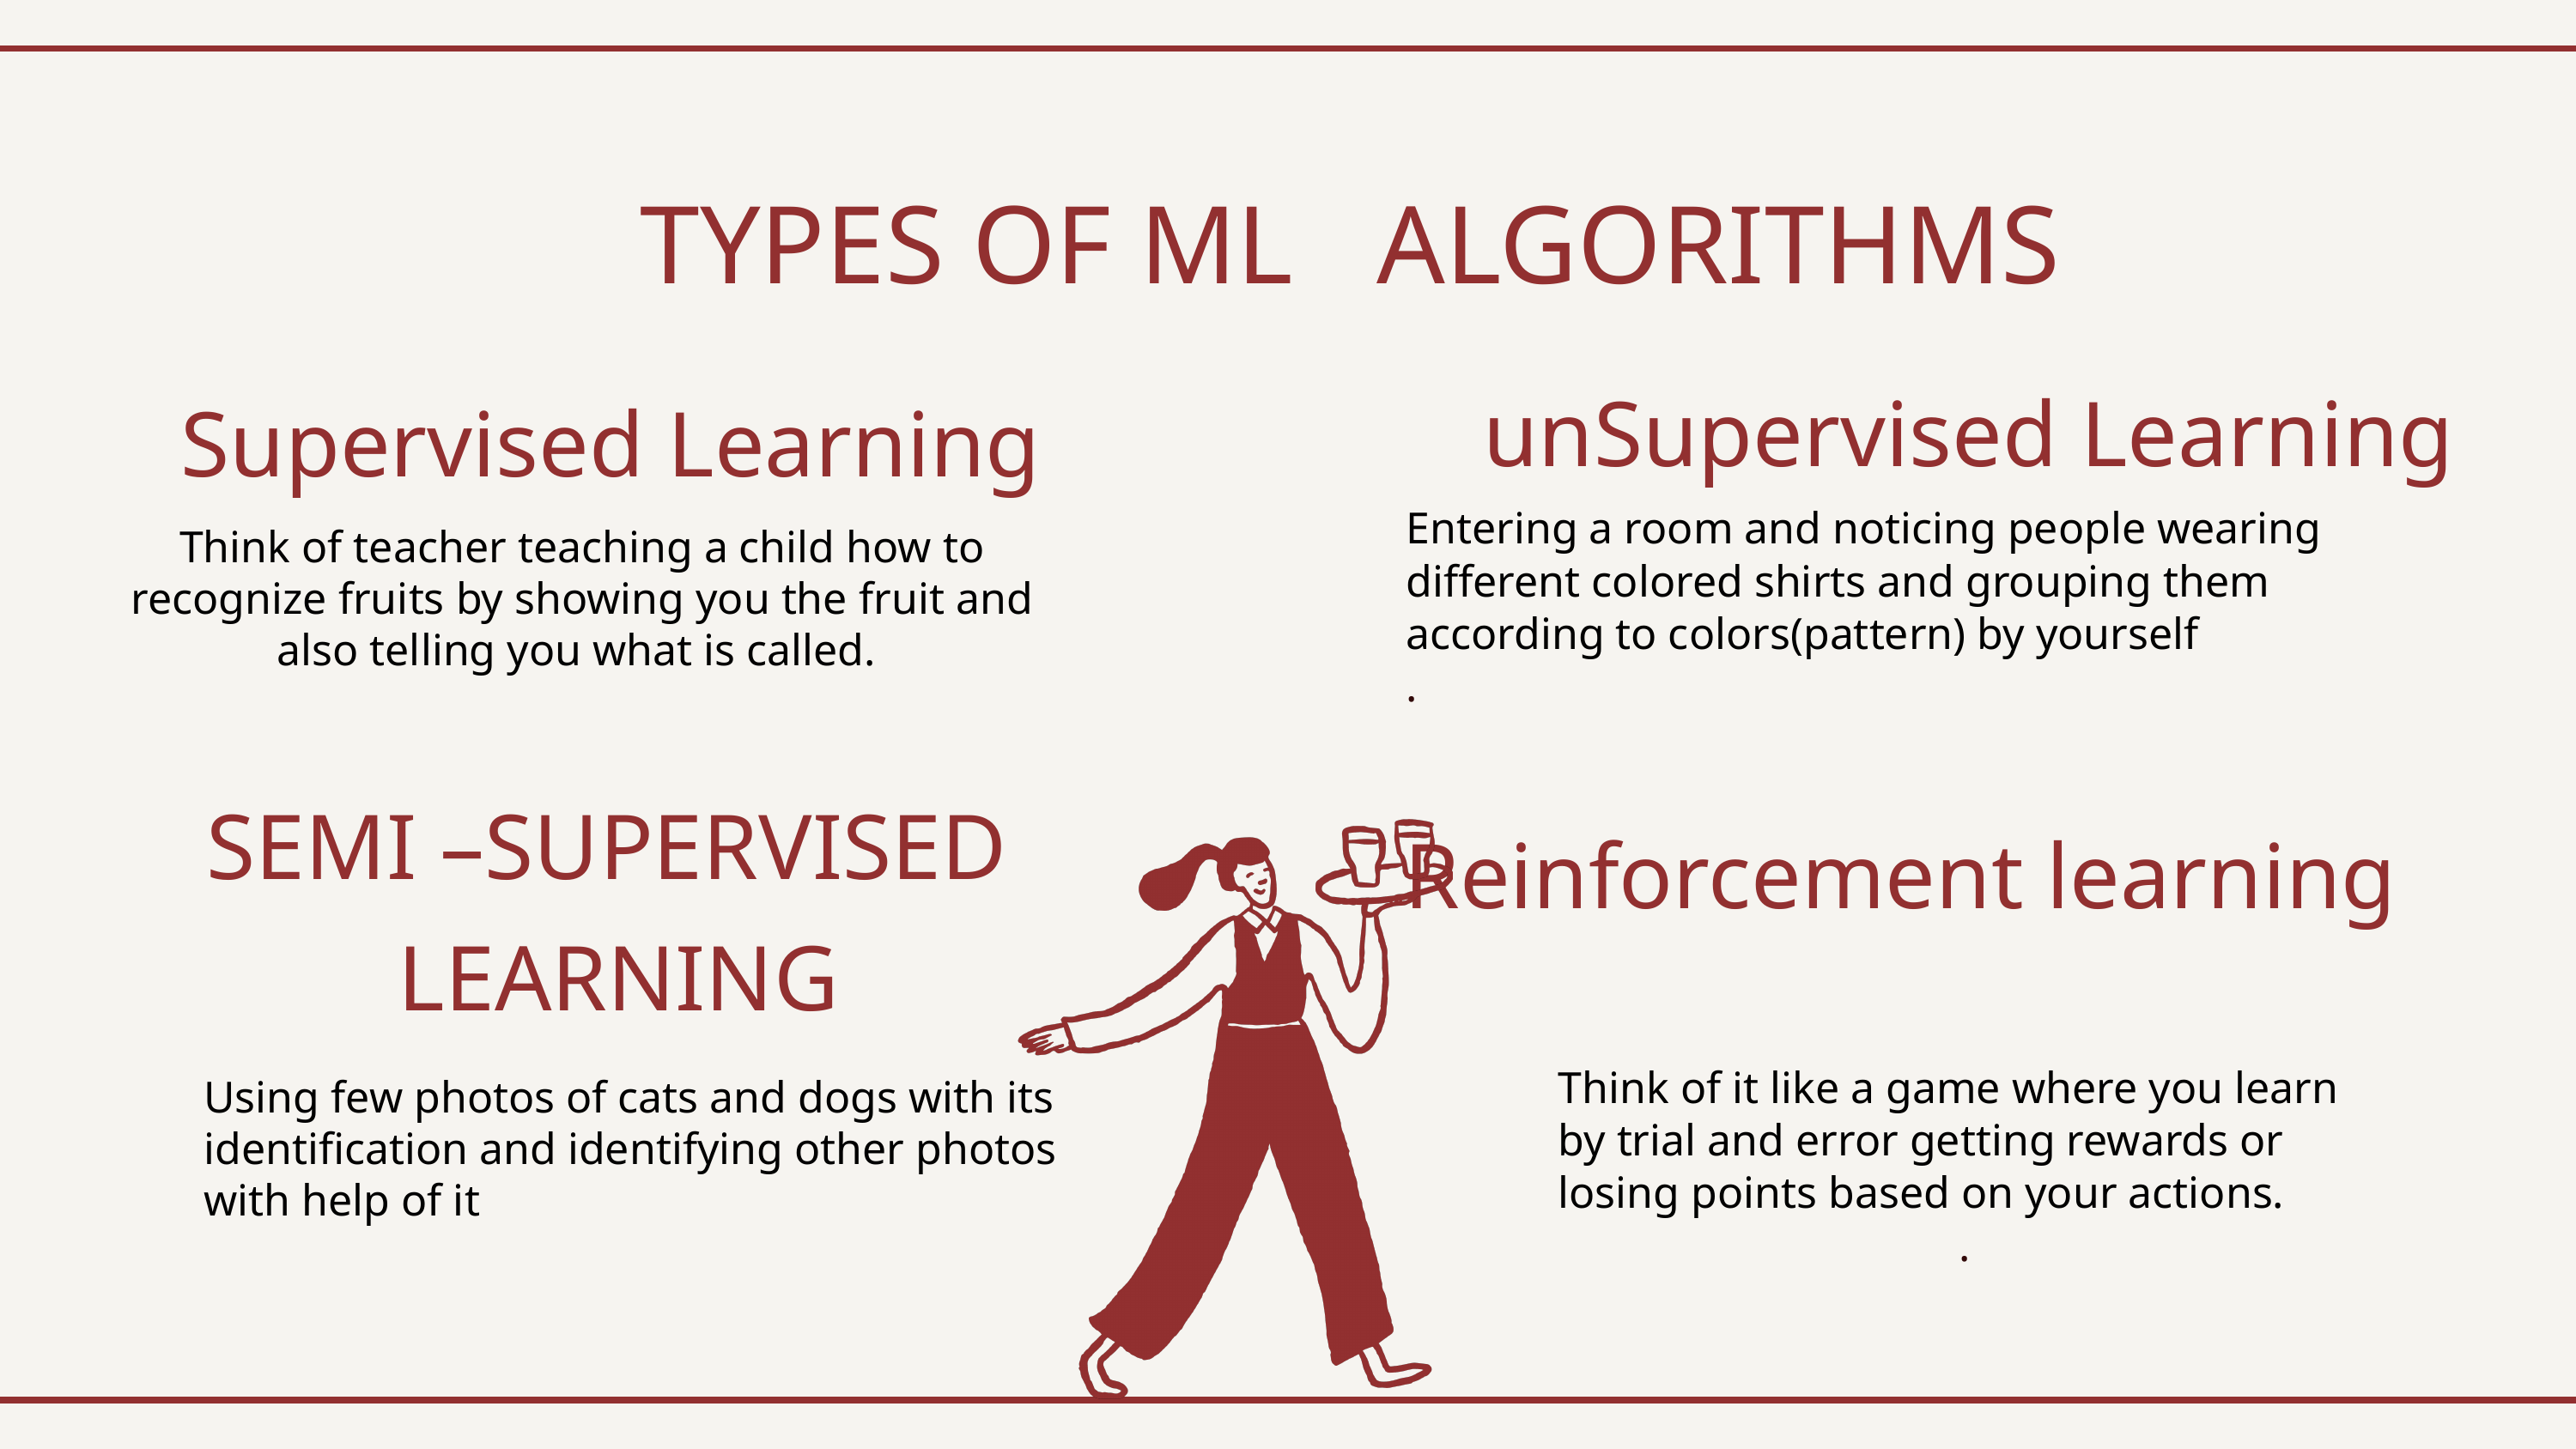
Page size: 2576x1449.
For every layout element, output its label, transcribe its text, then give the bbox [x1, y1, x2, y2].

text_box Using few photos of cats and dogs with its identification and identifying other photos with help of it [204, 1070, 1018, 1225]
text_box Entering a room and noticing people wearing different colored shirts and grouping them according to colors(pattern) by yourself . [1406, 500, 2447, 711]
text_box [0, 1396, 2576, 1404]
text_box [1018, 819, 1453, 1394]
text_box Think of it like a game where you learn by trial and error getting rewards or losing points based on your actions. . [1558, 1059, 2372, 1270]
text_box Supervised Learning [21, 363, 1201, 495]
text_box SEMI –SUPERVISED LEARNING [0, 766, 1288, 1029]
text_box Think of teacher teaching a child how to recognize fruits by showing you the fruit and also telling you what is called. [96, 519, 1068, 675]
text_box Reinforcement learning [1317, 795, 2484, 927]
text_box unSupervised Learning [1288, 353, 2576, 485]
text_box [0, 45, 2576, 52]
text_box TYPES OF ML ALGORITHMS [386, 120, 2316, 305]
